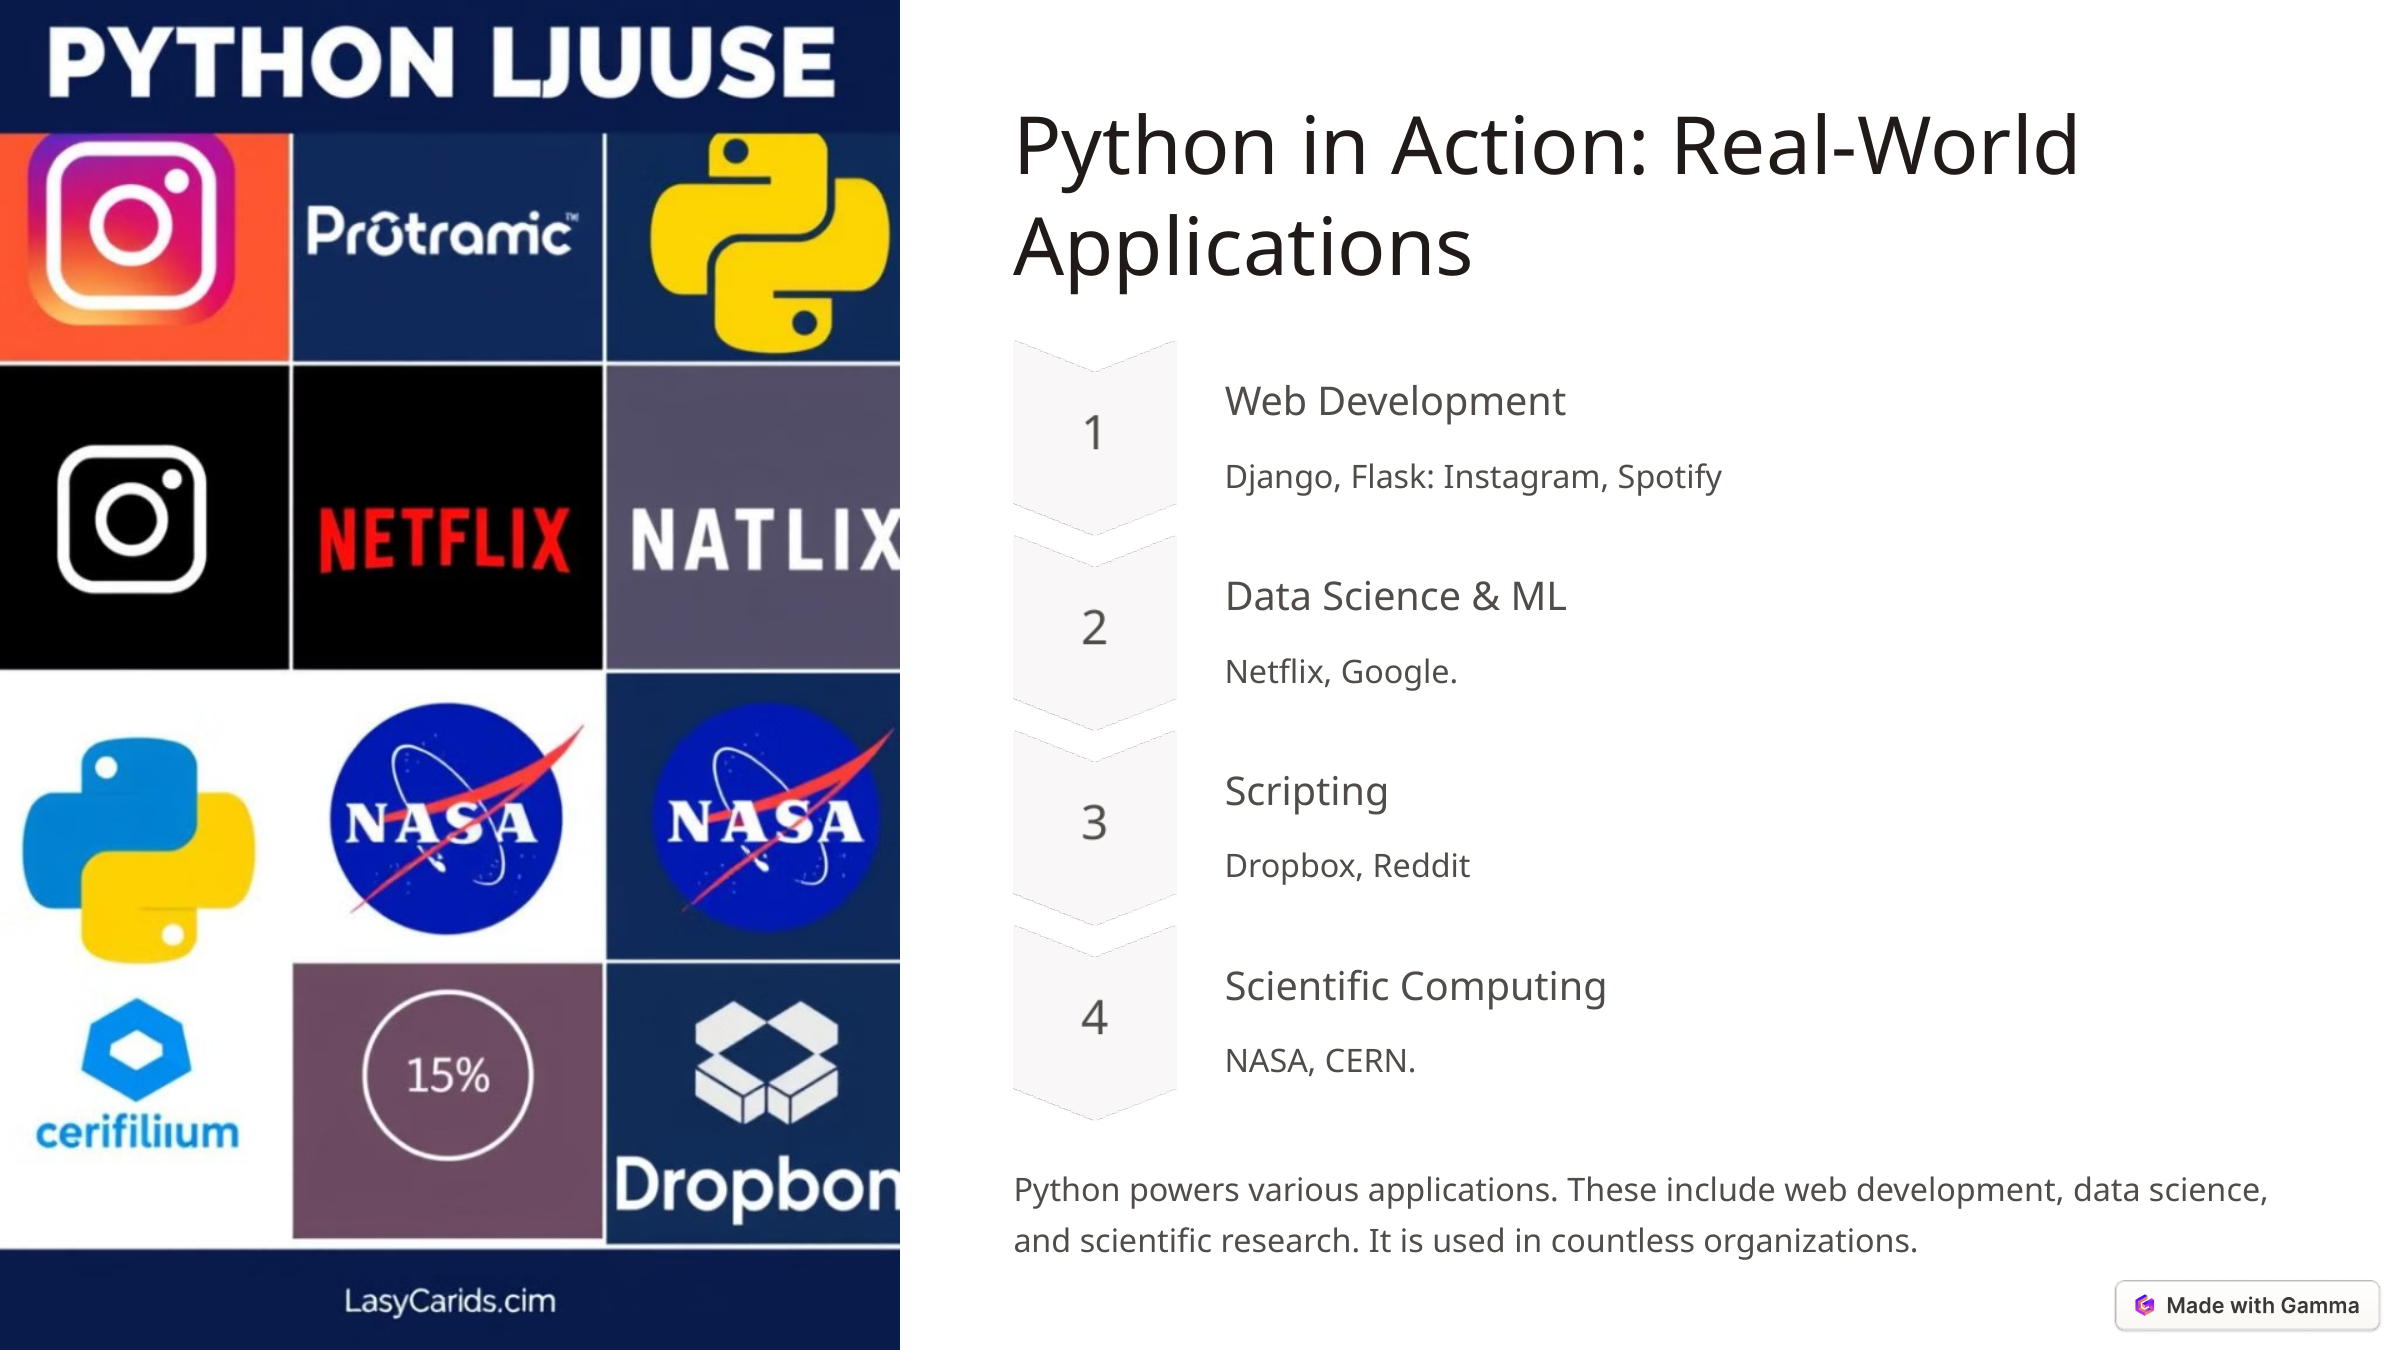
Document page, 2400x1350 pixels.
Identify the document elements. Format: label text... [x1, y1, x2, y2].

text_box Data Science & ML [1224, 568, 1631, 620]
text_box Dropbox, Reddit [1224, 833, 2287, 886]
text_box Scientific Computing [1224, 958, 1646, 1009]
text_box Django, Flask: Instagram, Spotify [1224, 443, 2287, 496]
text_box Web Development [1224, 373, 1631, 425]
text_box Netflix, Google. [1224, 638, 2287, 691]
picture [0, 0, 900, 1350]
picture [2106, 1271, 2389, 1339]
text_box Scripting [1224, 763, 1631, 814]
text_box Python powers various applications. These include web development, data science, and scientific research. It is used in countless organizations. [1013, 1156, 2287, 1261]
text_box NASA, CERN. [1224, 1028, 2287, 1081]
text_box Python in Action: Real-World Applications [1013, 89, 2287, 293]
picture [1013, 340, 1177, 1121]
